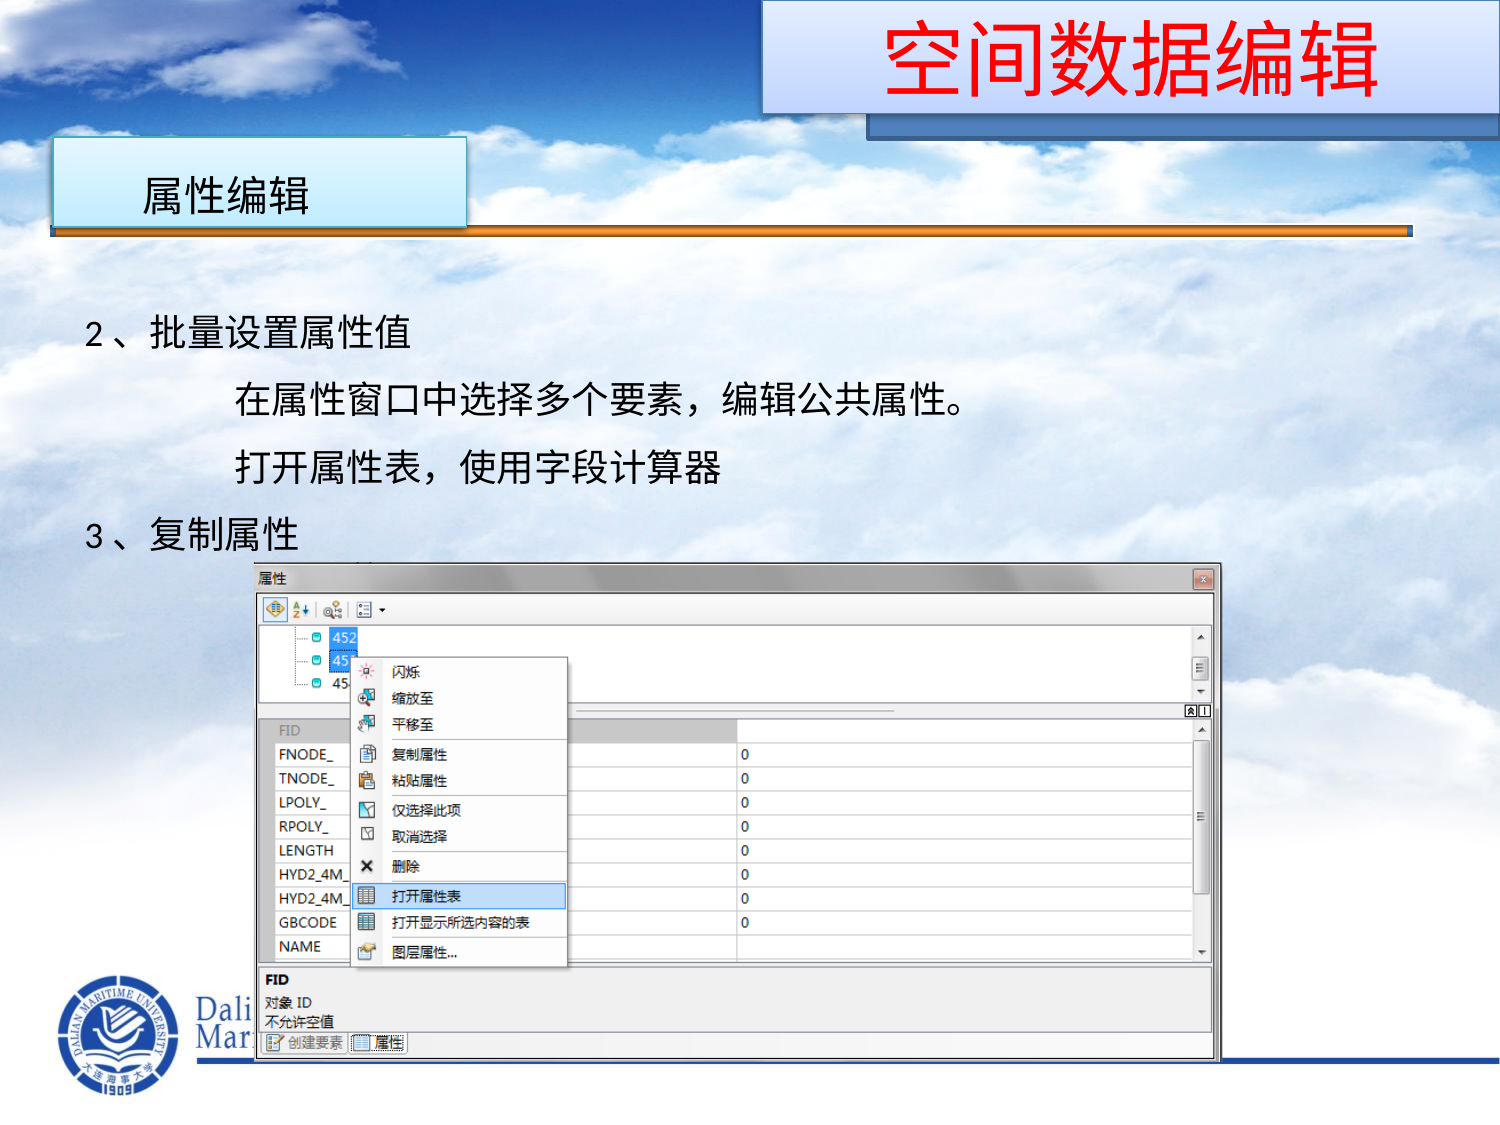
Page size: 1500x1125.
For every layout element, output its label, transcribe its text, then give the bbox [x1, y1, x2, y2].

picture [0, 0, 1500, 1125]
text_box 空间数据编辑 [761, 0, 1500, 114]
text_box 2、批量设置属性值 在属性窗口中选择多个要素，编辑公共属性。 打开属性表，使用字段计算器 3、复制属性 [69, 278, 1000, 564]
text_box 属性编辑 [52, 136, 467, 223]
